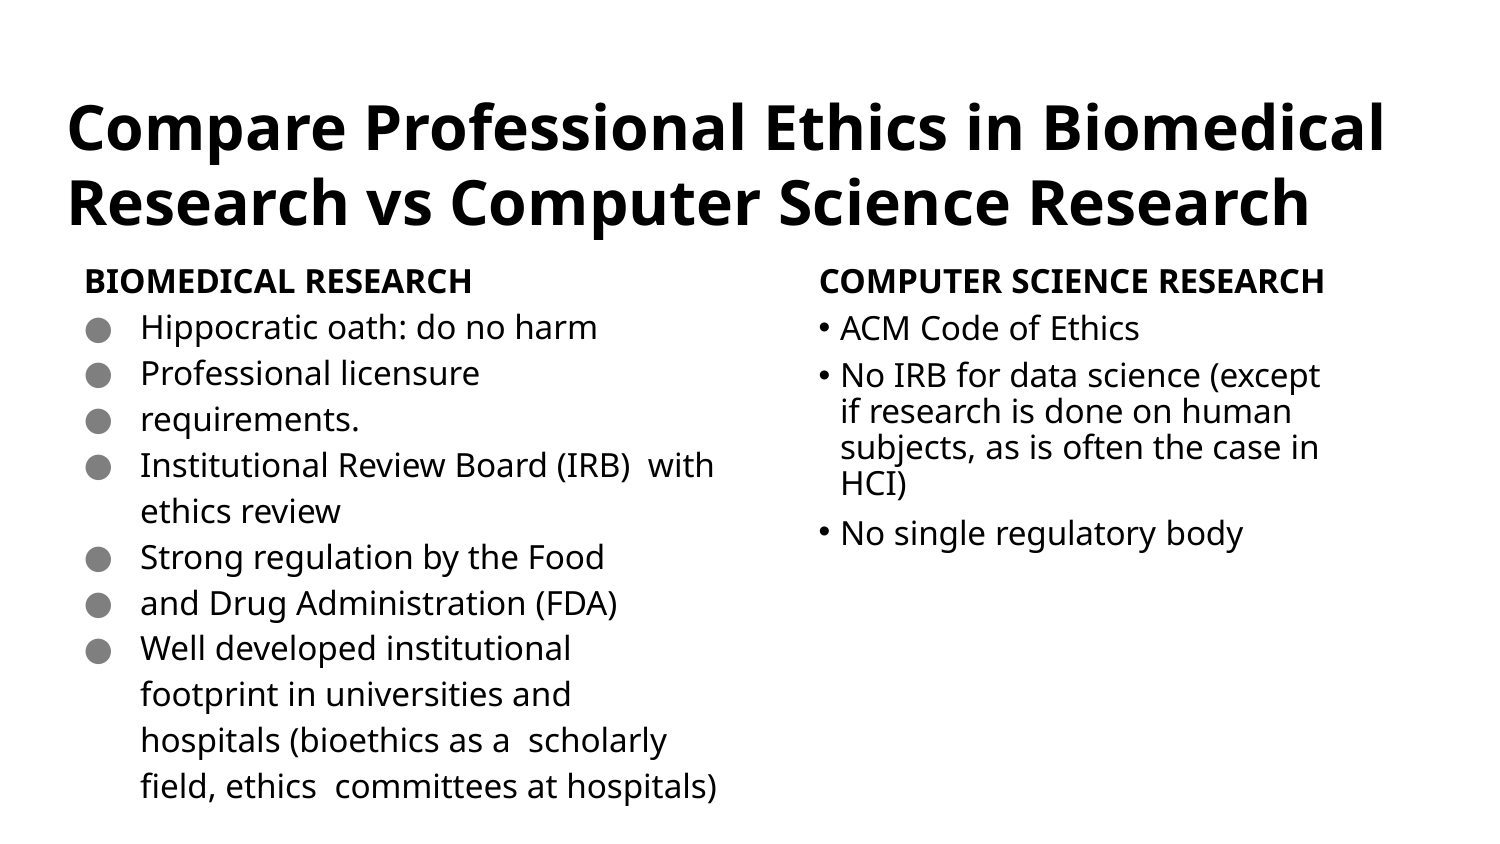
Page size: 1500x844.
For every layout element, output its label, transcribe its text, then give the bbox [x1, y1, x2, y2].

list BIOMEDICAL RESEARCH Hippocratic oath: do no harm Professional licensure requirements. Institutional Review Board (IRB) with ethics review Strong regulation by the Food and Drug Administration (FDA) Well developed institutional footprint in universities and hospitals (bioethics as a scholarly field, ethics committees at hospitals) [50, 239, 734, 800]
text_box COMPUTER SCIENCE RESEARCH ACM Code of Ethics No IRB for data science (except if research is done on human subjects, as is often the case in HCI) No single regulatory body [817, 251, 1338, 552]
title Compare Professional Ethics in Biomedical Research vs Computer Science Research [51, 72, 1449, 176]
